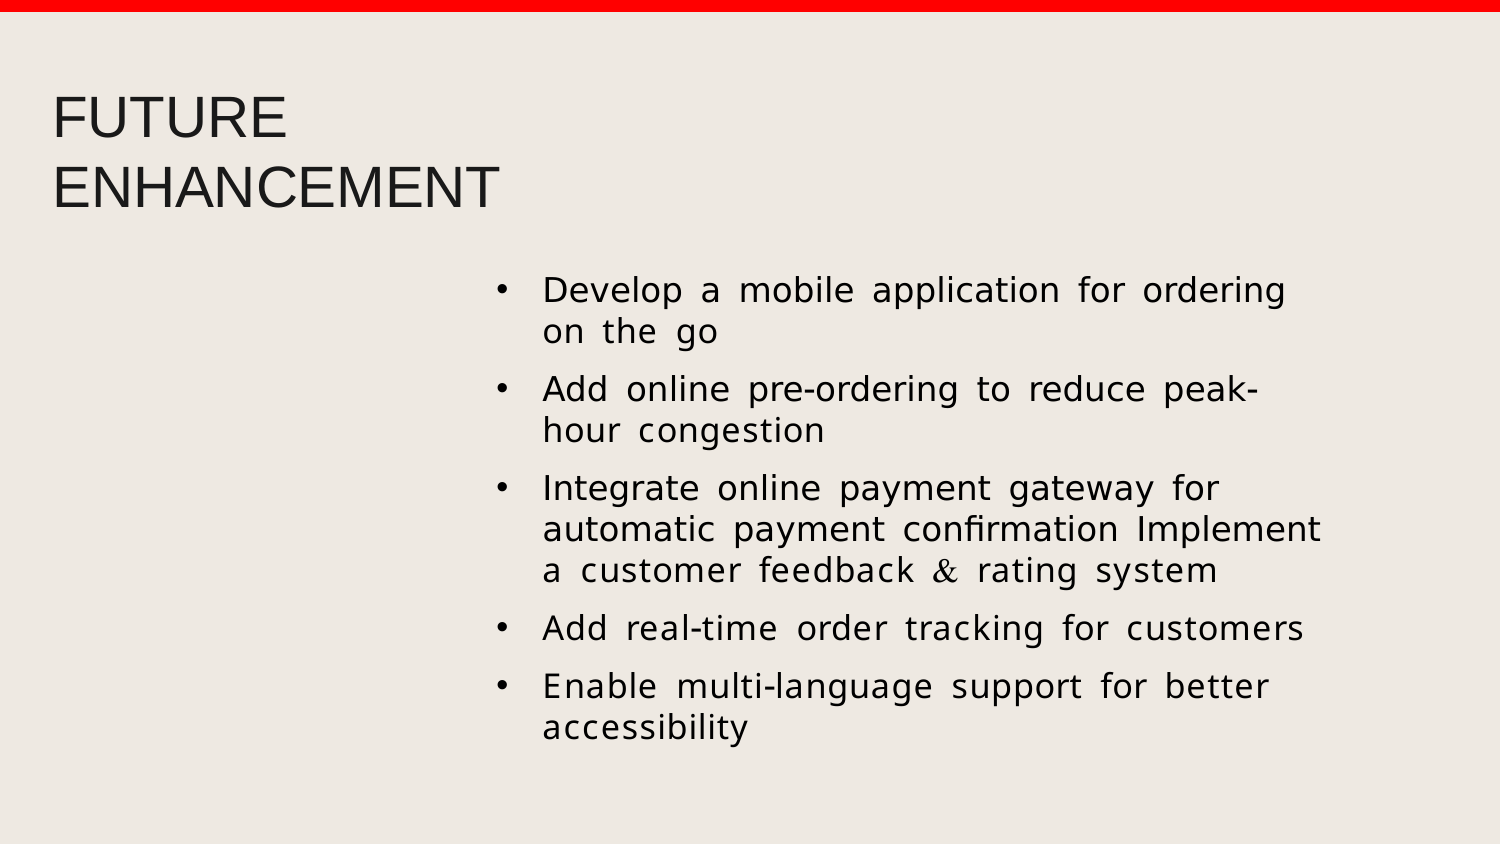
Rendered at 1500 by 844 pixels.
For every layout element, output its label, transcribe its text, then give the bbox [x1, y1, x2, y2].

subtitle Develop a mobile application for ordering on the go Add online pre-ordering to reduce peak-hour congestion Integrate online payment gateway for automatic payment confirmation Implement a customer feedback & rating system Add real-time order tracking for customers Enable multi-language support for better accessibility [481, 253, 1340, 798]
title FUTURE ENHANCEMENT [37, 64, 605, 510]
